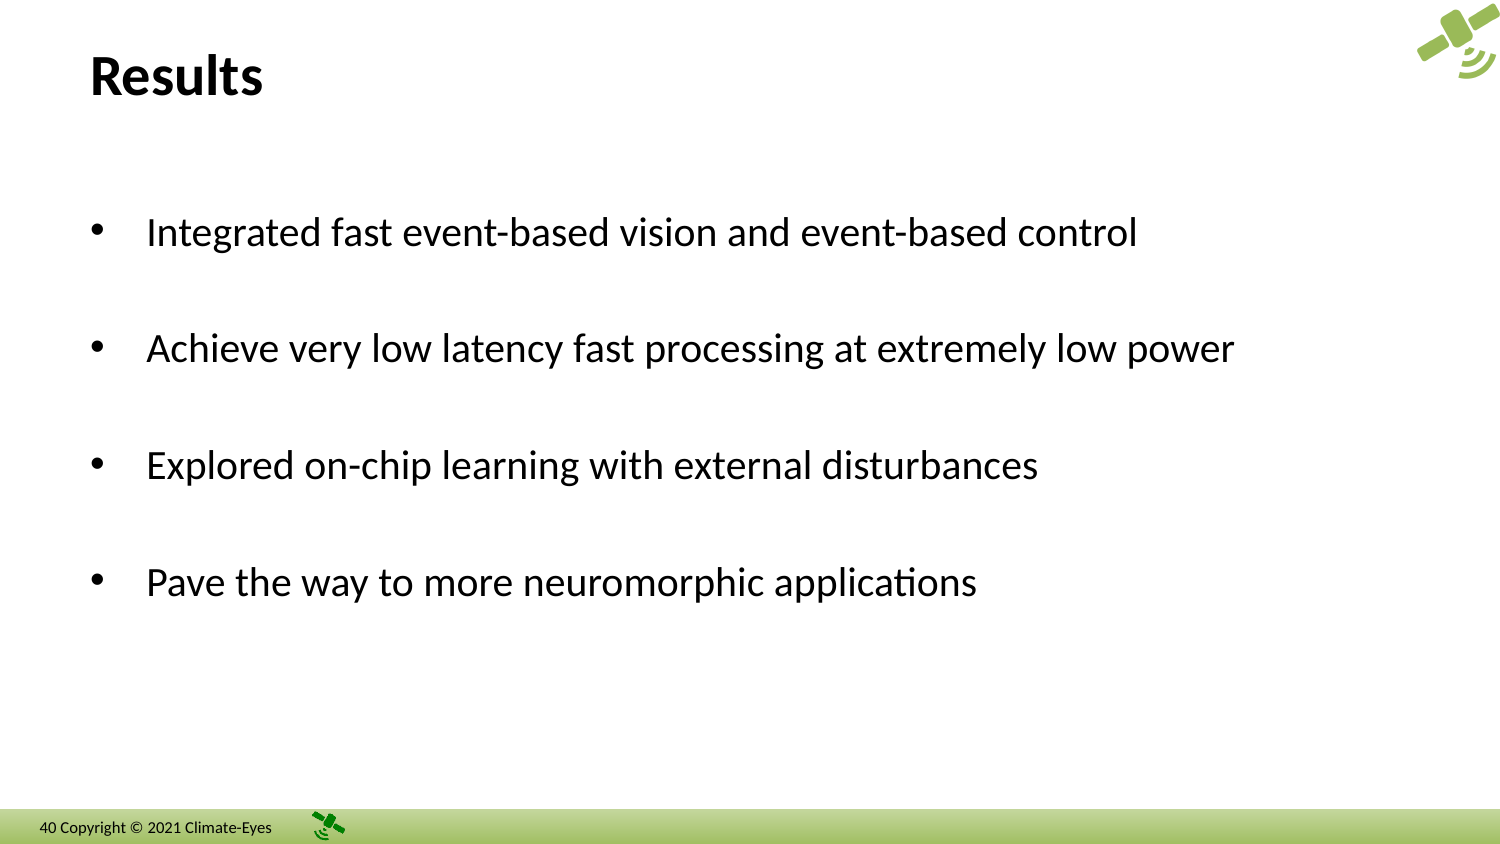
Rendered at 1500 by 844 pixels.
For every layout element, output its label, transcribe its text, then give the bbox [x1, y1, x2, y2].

title Results [75, 33, 1425, 110]
list Integrated fast event-based vision and event-based control Achieve very low latency fast processing at extremely low power Explored on-chip learning with external disturbances Pave the way to more neuromorphic applications [75, 196, 1425, 754]
picture [1417, 0, 1500, 83]
picture [312, 809, 345, 842]
